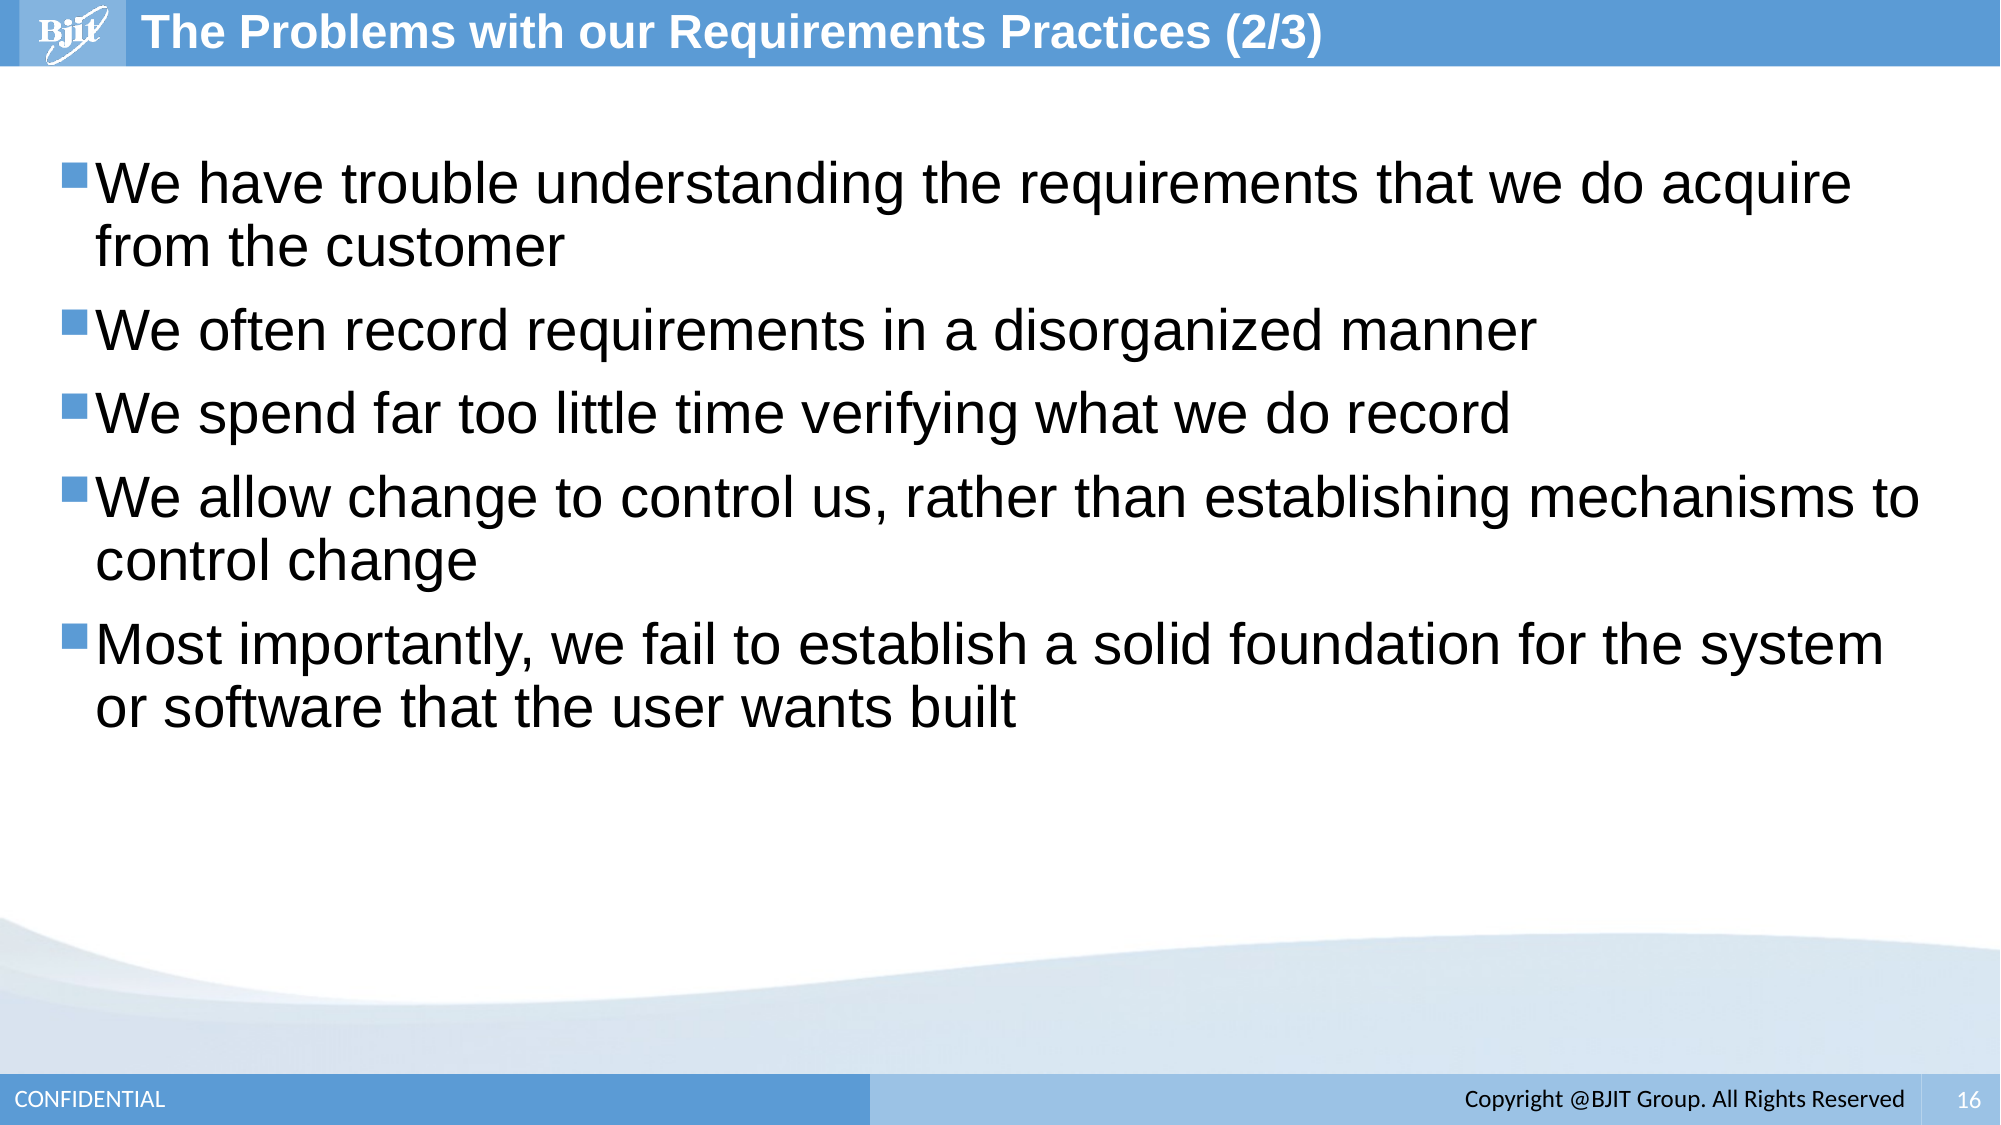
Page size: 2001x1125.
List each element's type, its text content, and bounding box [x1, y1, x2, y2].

picture [37, 0, 110, 71]
picture [0, 645, 2000, 1074]
list We have trouble understanding the requirements that we do acquire from the customer We often record requirements in a disorganized manner We spend far too little time verifying what we do record We allow change to control us, rather than establishing mechanisms to control change Most importantly, we fail to establish a solid foundation for the system or software that the user wants built [43, 146, 1957, 1047]
title The Problems with our Requirements Practices (2/3) [125, 0, 1923, 67]
